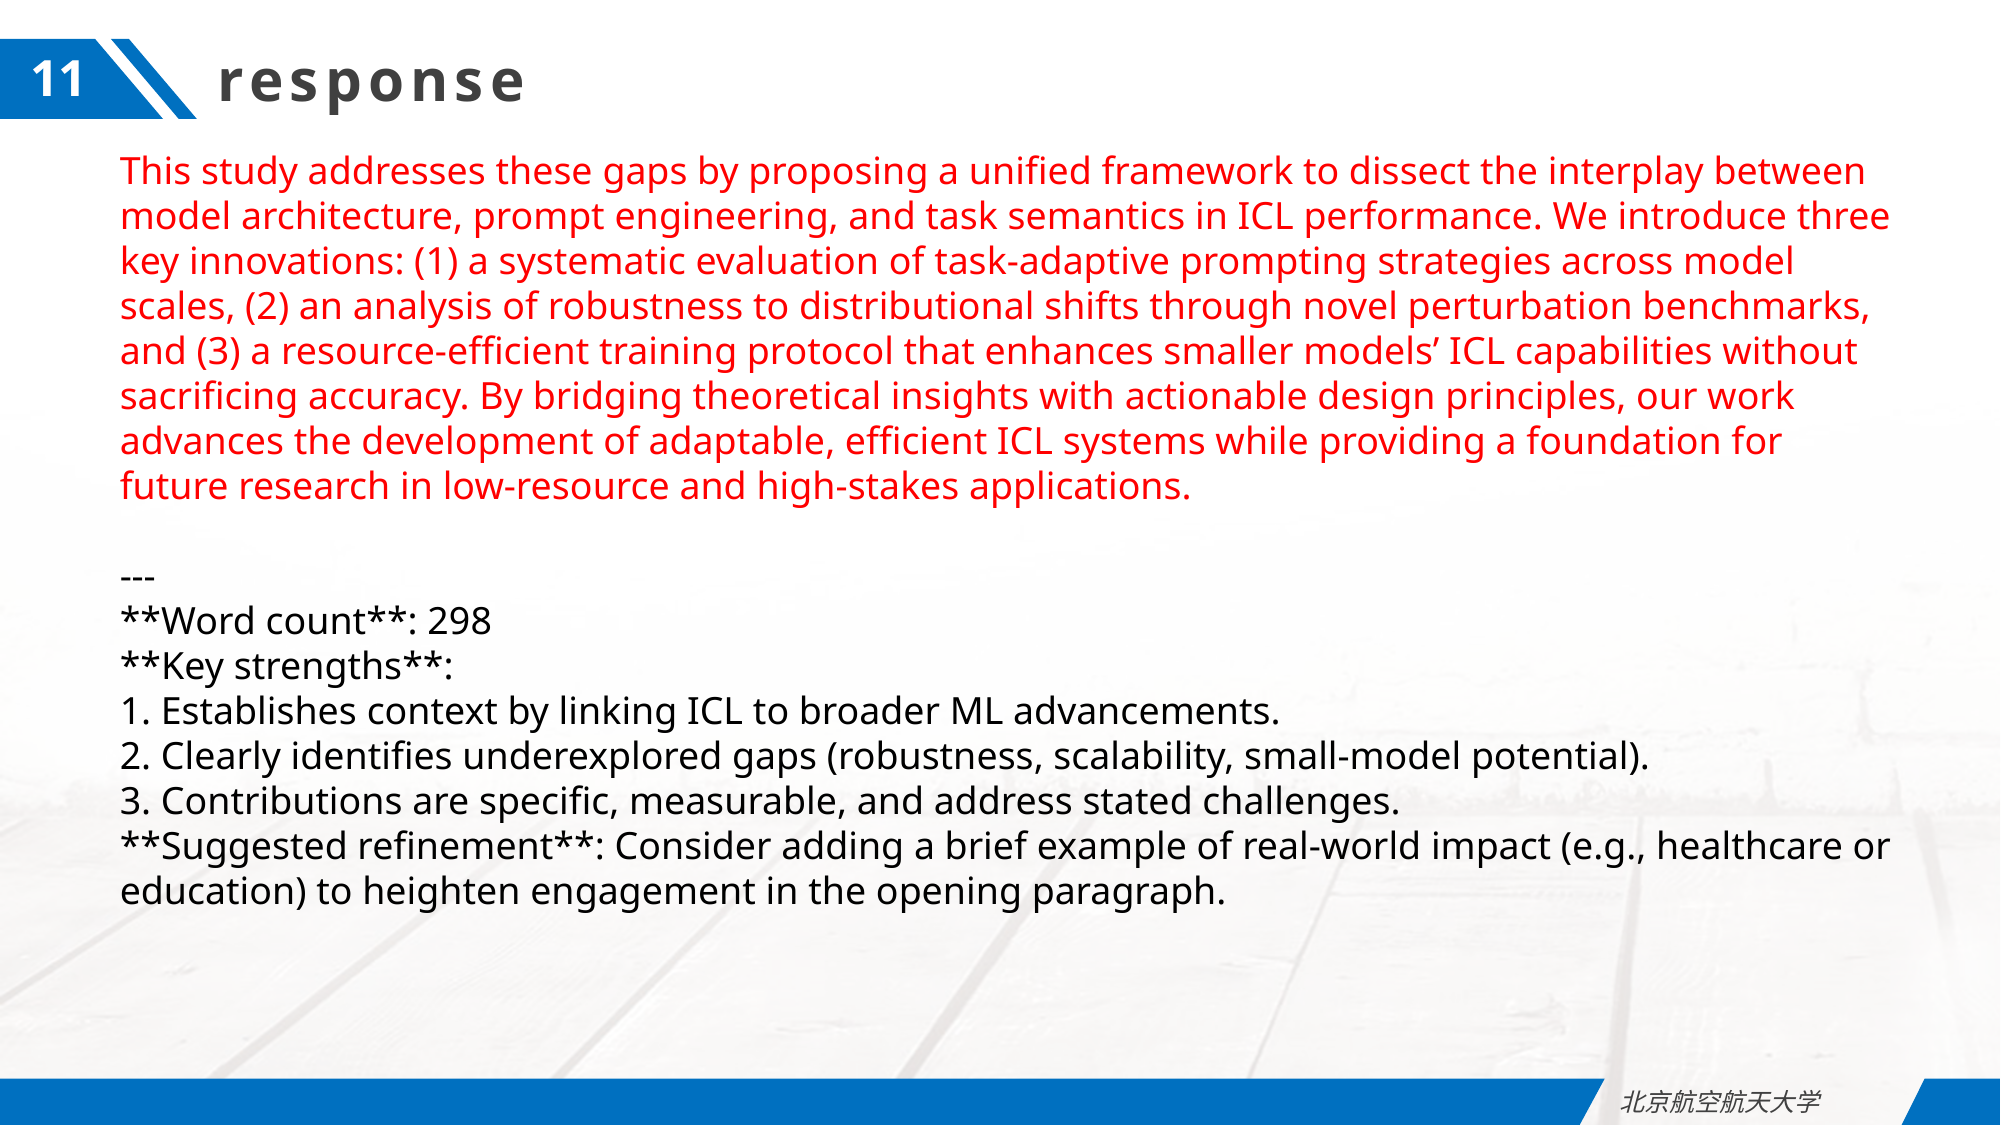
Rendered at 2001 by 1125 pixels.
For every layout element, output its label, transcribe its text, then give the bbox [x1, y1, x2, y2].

text_box This study addresses these gaps by proposing a unified framework to dissect the interplay between model architecture, prompt engineering, and task semantics in ICL performance. We introduce three key innovations: (1) a systematic evaluation of task-adaptive prompting strategies across model scales, (2) an analysis of robustness to distributional shifts through novel perturbation benchmarks, and (3) a resource-efficient training protocol that enhances smaller models’ ICL capabilities without sacrificing accuracy. By bridging theoretical insights with actionable design principles, our work advances the development of adaptable, efficient ICL systems while providing a foundation for future research in low-resource and high-stakes applications. --- **Word count**: 298 **Key strengths**: 1. Establishes context by linking ICL to broader ML advancements. 2. Clearly identifies underexplored gaps (robustness, scalability, small-model potential). 3. Contributions are specific, measurable, and address stated challenges. **Suggested refinement**: Consider adding a brief example of real-world impact (e.g., healthcare or education) to heighten engagement in the opening paragraph. [105, 139, 1913, 920]
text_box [0, 38, 197, 119]
text_box response [203, 36, 869, 139]
picture [0, 0, 2001, 1125]
text_box [17, 139, 1963, 1059]
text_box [0, 1078, 2000, 1125]
